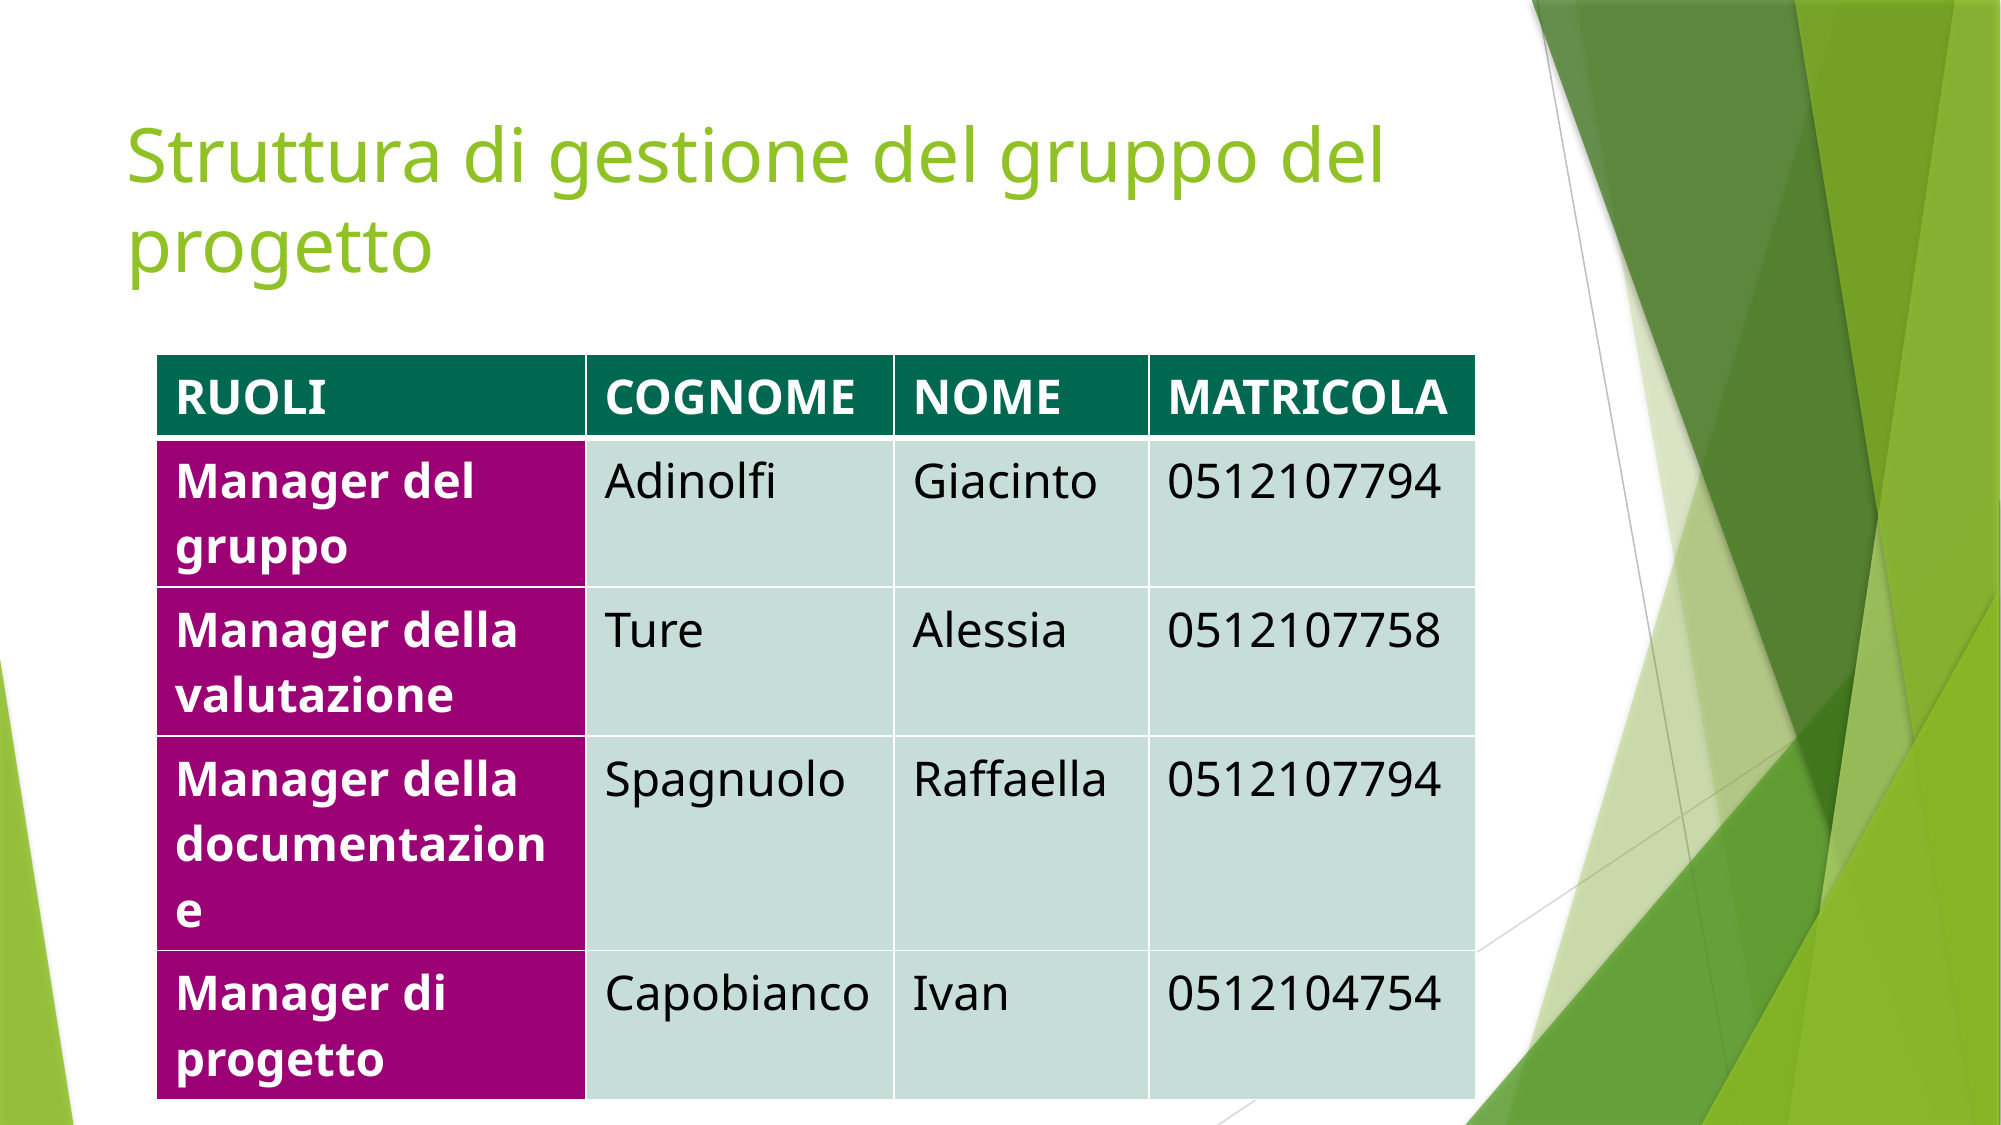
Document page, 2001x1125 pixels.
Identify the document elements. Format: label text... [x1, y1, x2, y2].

table_cell Adinolfi [587, 441, 893, 586]
table_cell Manager del gruppo [157, 441, 585, 586]
table_cell Alessia [895, 588, 1148, 735]
table_cell Manager della valutazione [157, 588, 585, 735]
table_cell 0512104754 [1150, 951, 1475, 1099]
table_cell Manager della documentazione [157, 737, 585, 950]
title Struttura di gestione del gruppo del progetto [111, 99, 1522, 317]
table_cell Ivan [895, 951, 1148, 1099]
table_header NOME [895, 355, 1148, 435]
table_header MATRICOLA [1150, 355, 1475, 435]
table_cell 0512107794 [1150, 441, 1475, 586]
table_cell Ture [587, 588, 893, 735]
table_cell Spagnuolo [587, 737, 893, 950]
table_cell 0512107794 [1150, 737, 1475, 950]
table_header COGNOME [587, 355, 893, 435]
table_cell Manager di progetto [157, 951, 585, 1099]
table_cell 0512107758 [1150, 588, 1475, 735]
table_cell Giacinto [895, 441, 1148, 586]
table_header RUOLI [157, 355, 585, 435]
table_cell Capobianco [587, 951, 893, 1099]
table_cell Raffaella [895, 737, 1148, 950]
